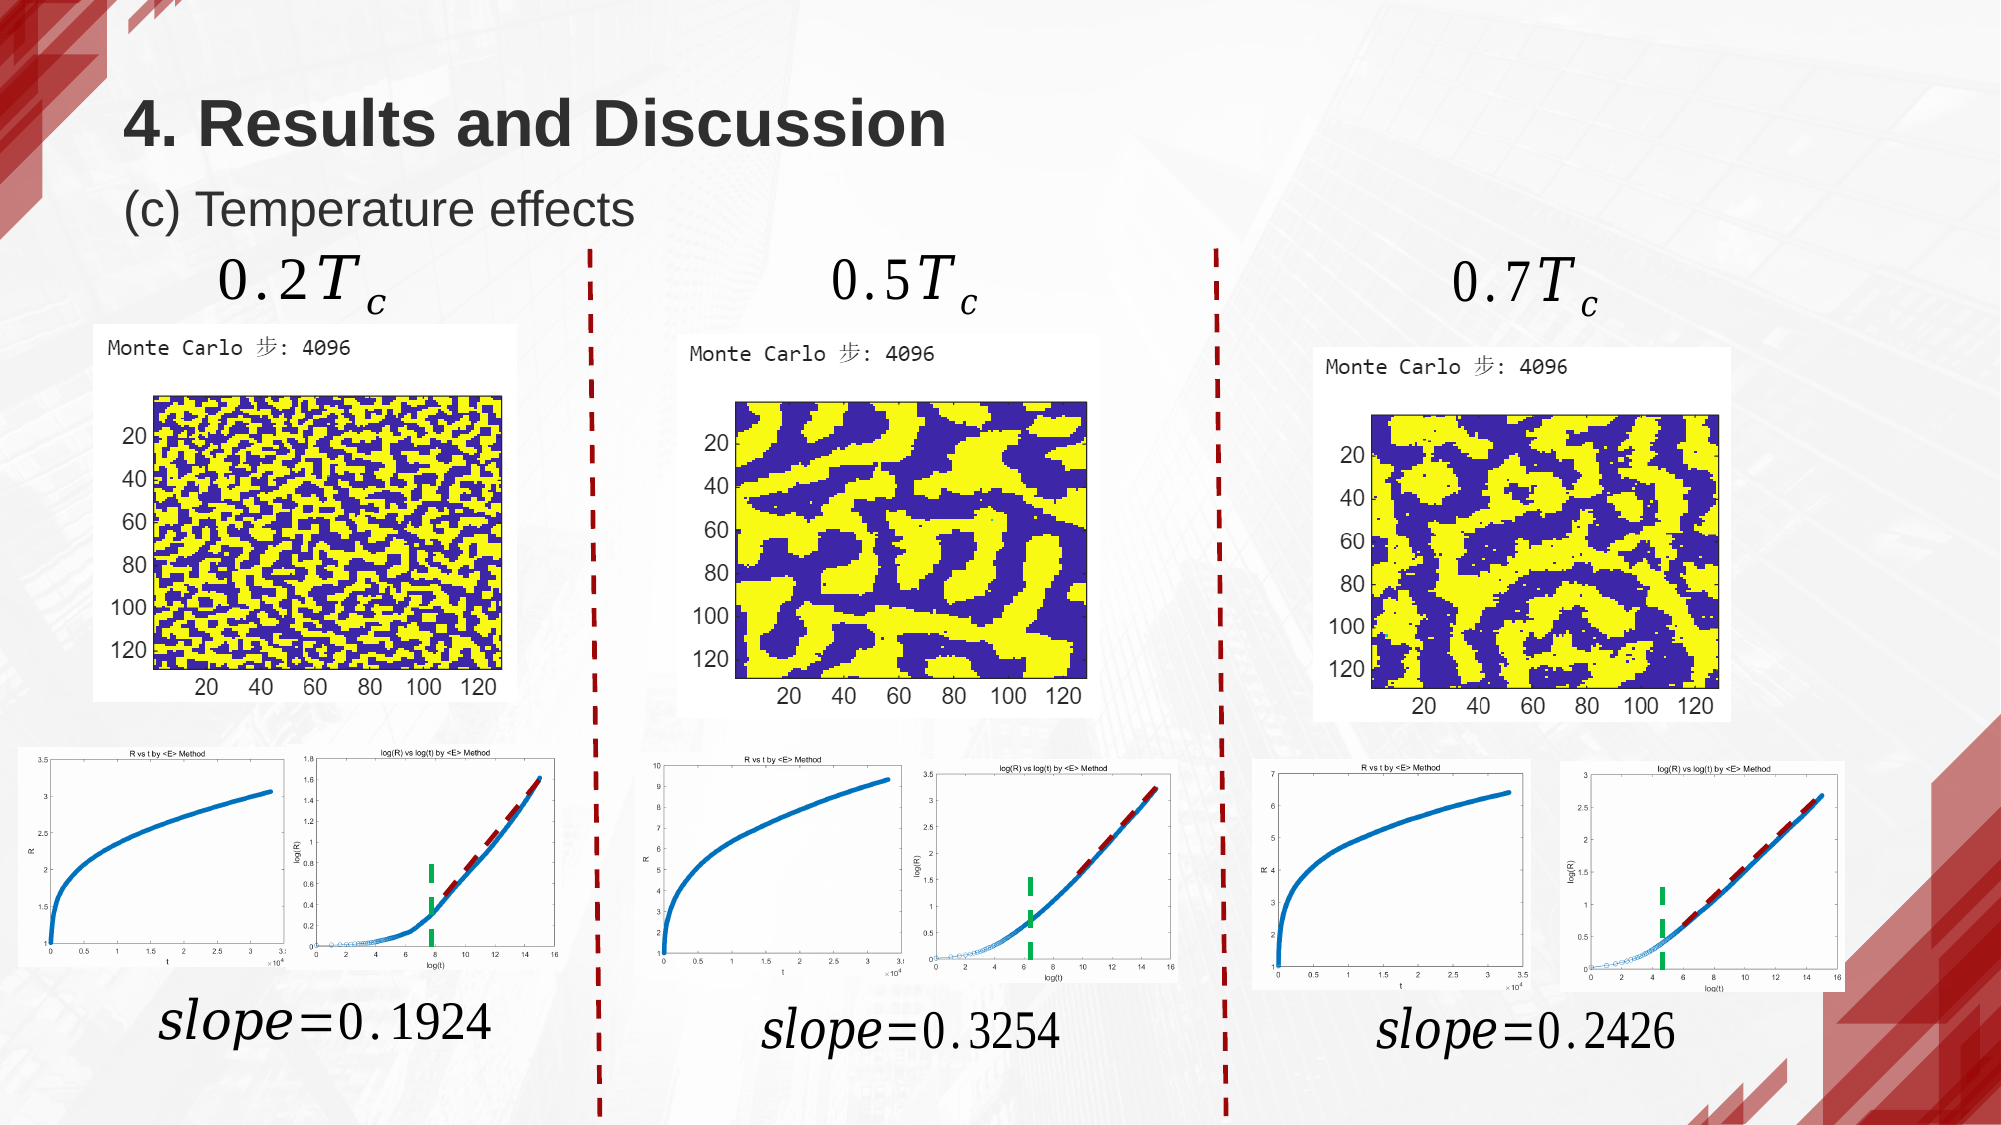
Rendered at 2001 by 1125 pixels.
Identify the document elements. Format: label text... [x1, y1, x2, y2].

picture [1252, 759, 1531, 990]
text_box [1216, 248, 1227, 1125]
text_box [444, 780, 540, 896]
slide_number [1452, 1056, 1890, 1092]
picture [93, 324, 517, 702]
picture [18, 744, 562, 970]
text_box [1677, 799, 1816, 931]
picture [1313, 347, 1731, 722]
title 4. Results and Discussion [108, 0, 1890, 169]
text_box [589, 248, 601, 1125]
picture [1560, 761, 1845, 992]
text_box (c) Temperature effects [108, 168, 1658, 364]
picture [635, 752, 1178, 983]
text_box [1069, 787, 1156, 884]
picture [676, 334, 1100, 718]
